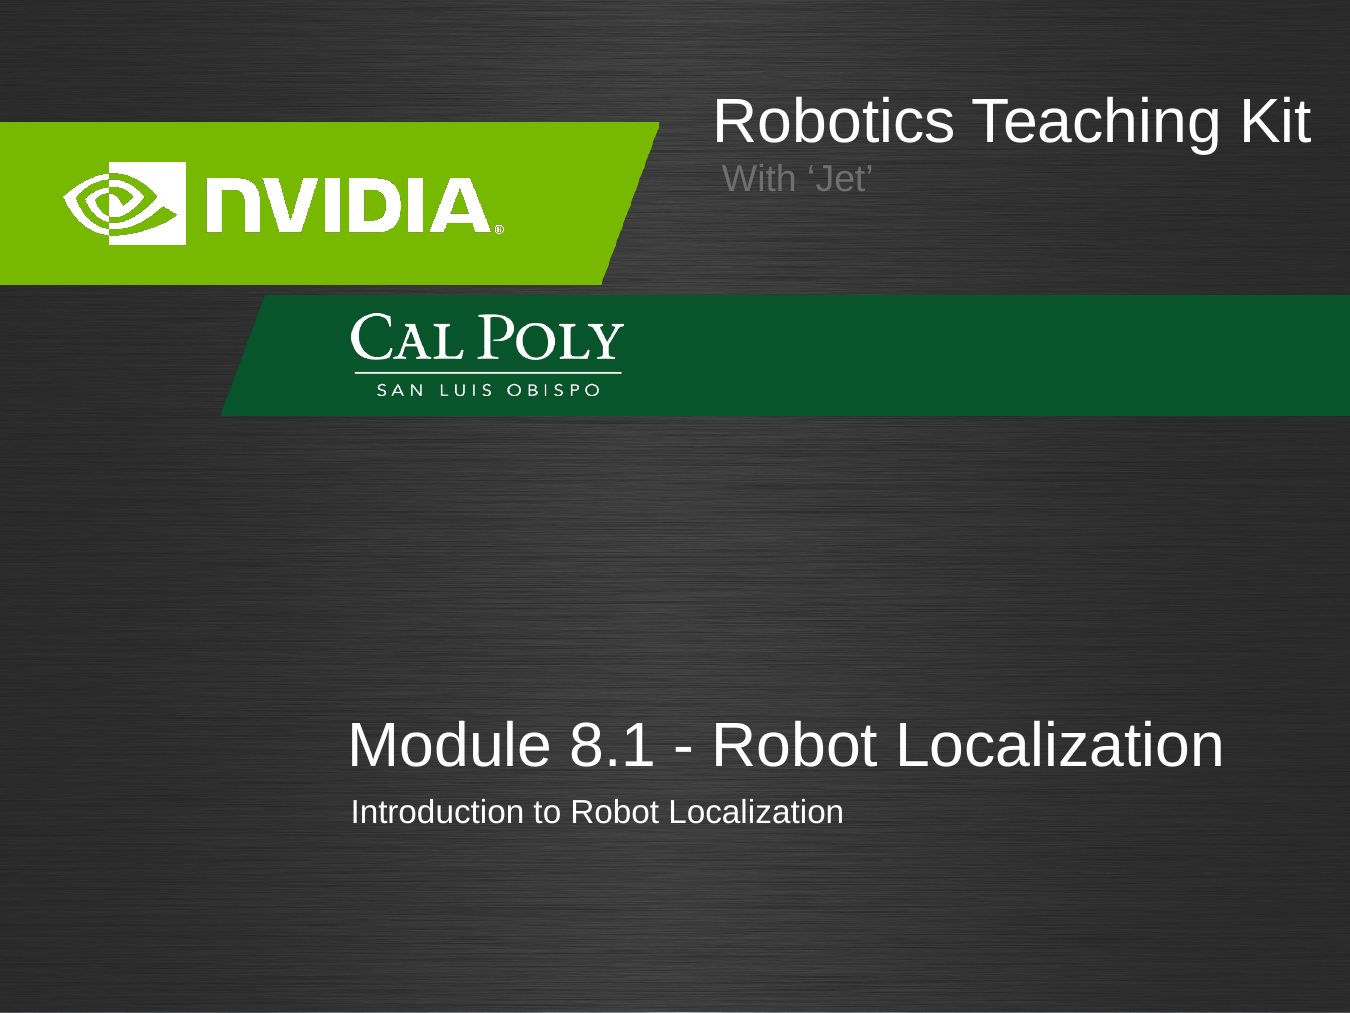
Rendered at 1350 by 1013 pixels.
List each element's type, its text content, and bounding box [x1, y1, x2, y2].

picture [220, 295, 1350, 416]
subtitle Introduction to Robot Localization [335, 787, 1293, 840]
title Module 8.1 - Robot Localization [332, 703, 1292, 788]
picture [0, 122, 660, 285]
